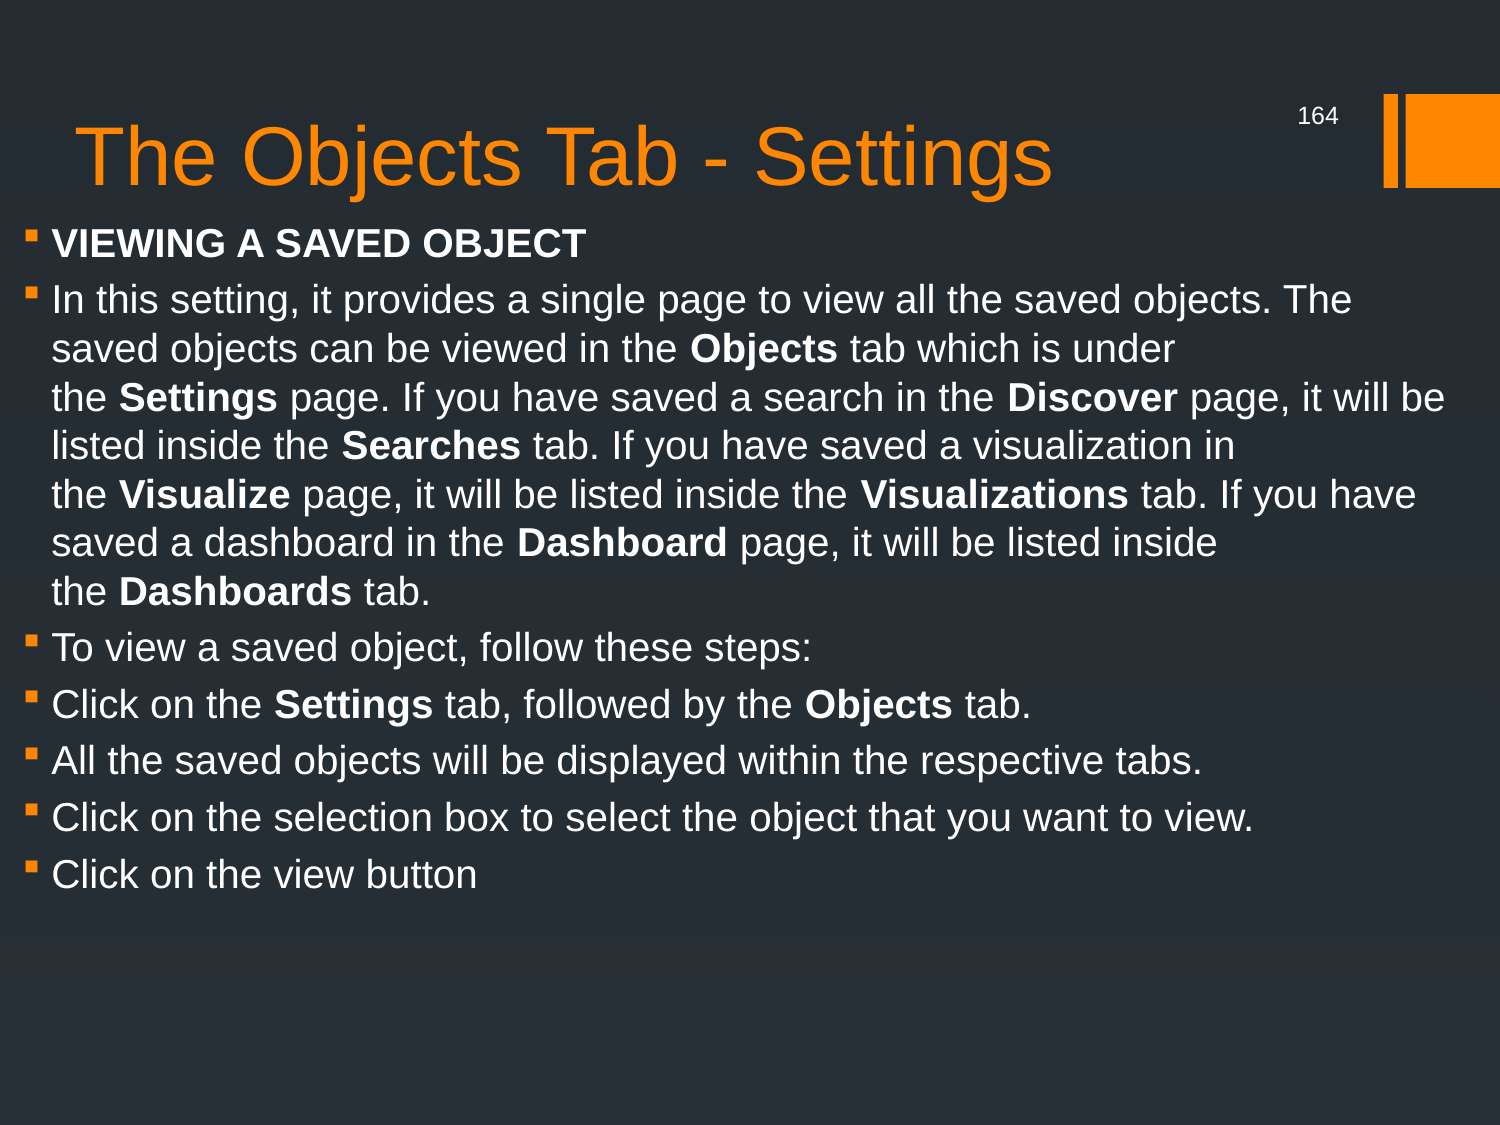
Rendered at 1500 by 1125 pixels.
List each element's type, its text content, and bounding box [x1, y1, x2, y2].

list VIEWING A SAVED OBJECT In this setting, it provides a single page to view all the saved objects. The saved objects can be viewed in the Objects tab which is under the Settings page. If you have saved a search in the Discover page, it will be listed inside the Searches tab. If you have saved a visualization in the Visualize page, it will be listed inside the Visualizations tab. If you have saved a dashboard in the Dashboard page, it will be listed inside the Dashboards tab. To view a saved object, follow these steps: Click on the Settings tab, followed by the Objects tab. All the saved objects will be displayed within the respective tabs. Click on the selection box to select the object that you want to view. Click on the view button [0, 209, 1488, 906]
title The Objects Tab - Settings [59, 20, 1260, 209]
slide_number 164 [1199, 90, 1355, 140]
